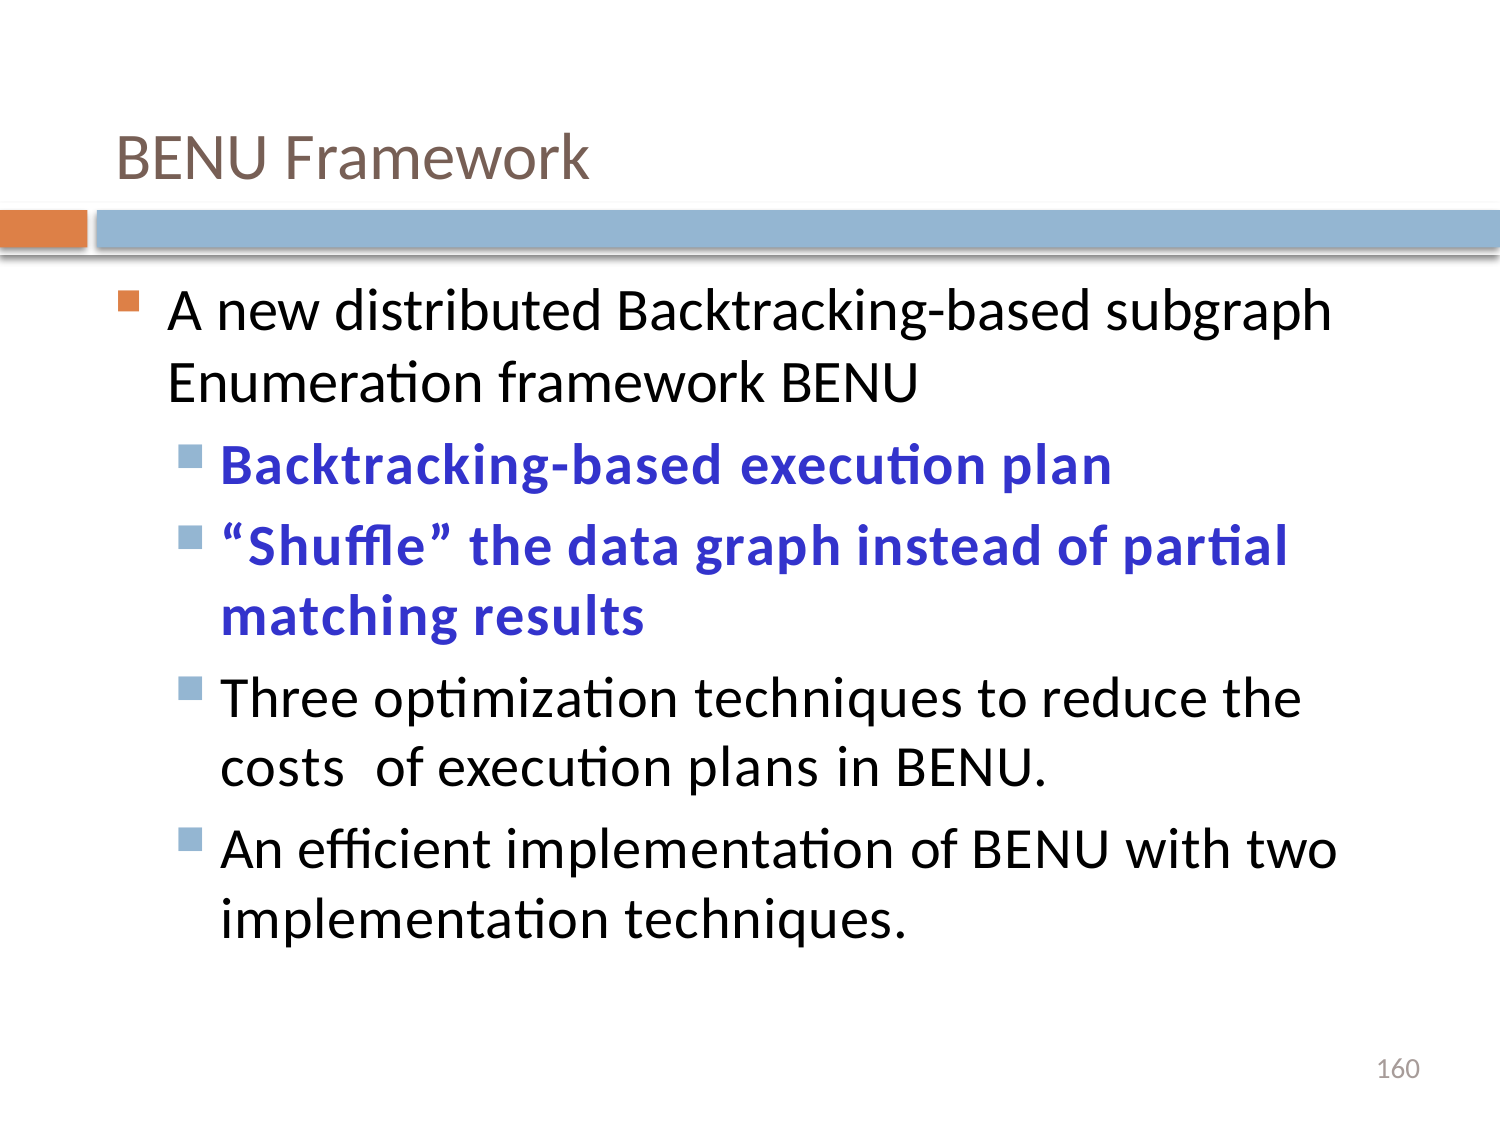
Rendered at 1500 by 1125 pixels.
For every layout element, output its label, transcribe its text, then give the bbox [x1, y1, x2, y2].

list A new distributed Backtracking-based subgraph Enumeration framework BENU Backtracking-based execution plan “Shuffle” the data graph instead of partial matching results Three optimization techniques to reduce the costs of execution plans in BENU. An efficient implementation of BENU with two implementation techniques. [100, 262, 1438, 1024]
title BENU Framework [100, 37, 1438, 200]
slide_number 160 [1316, 1046, 1436, 1087]
